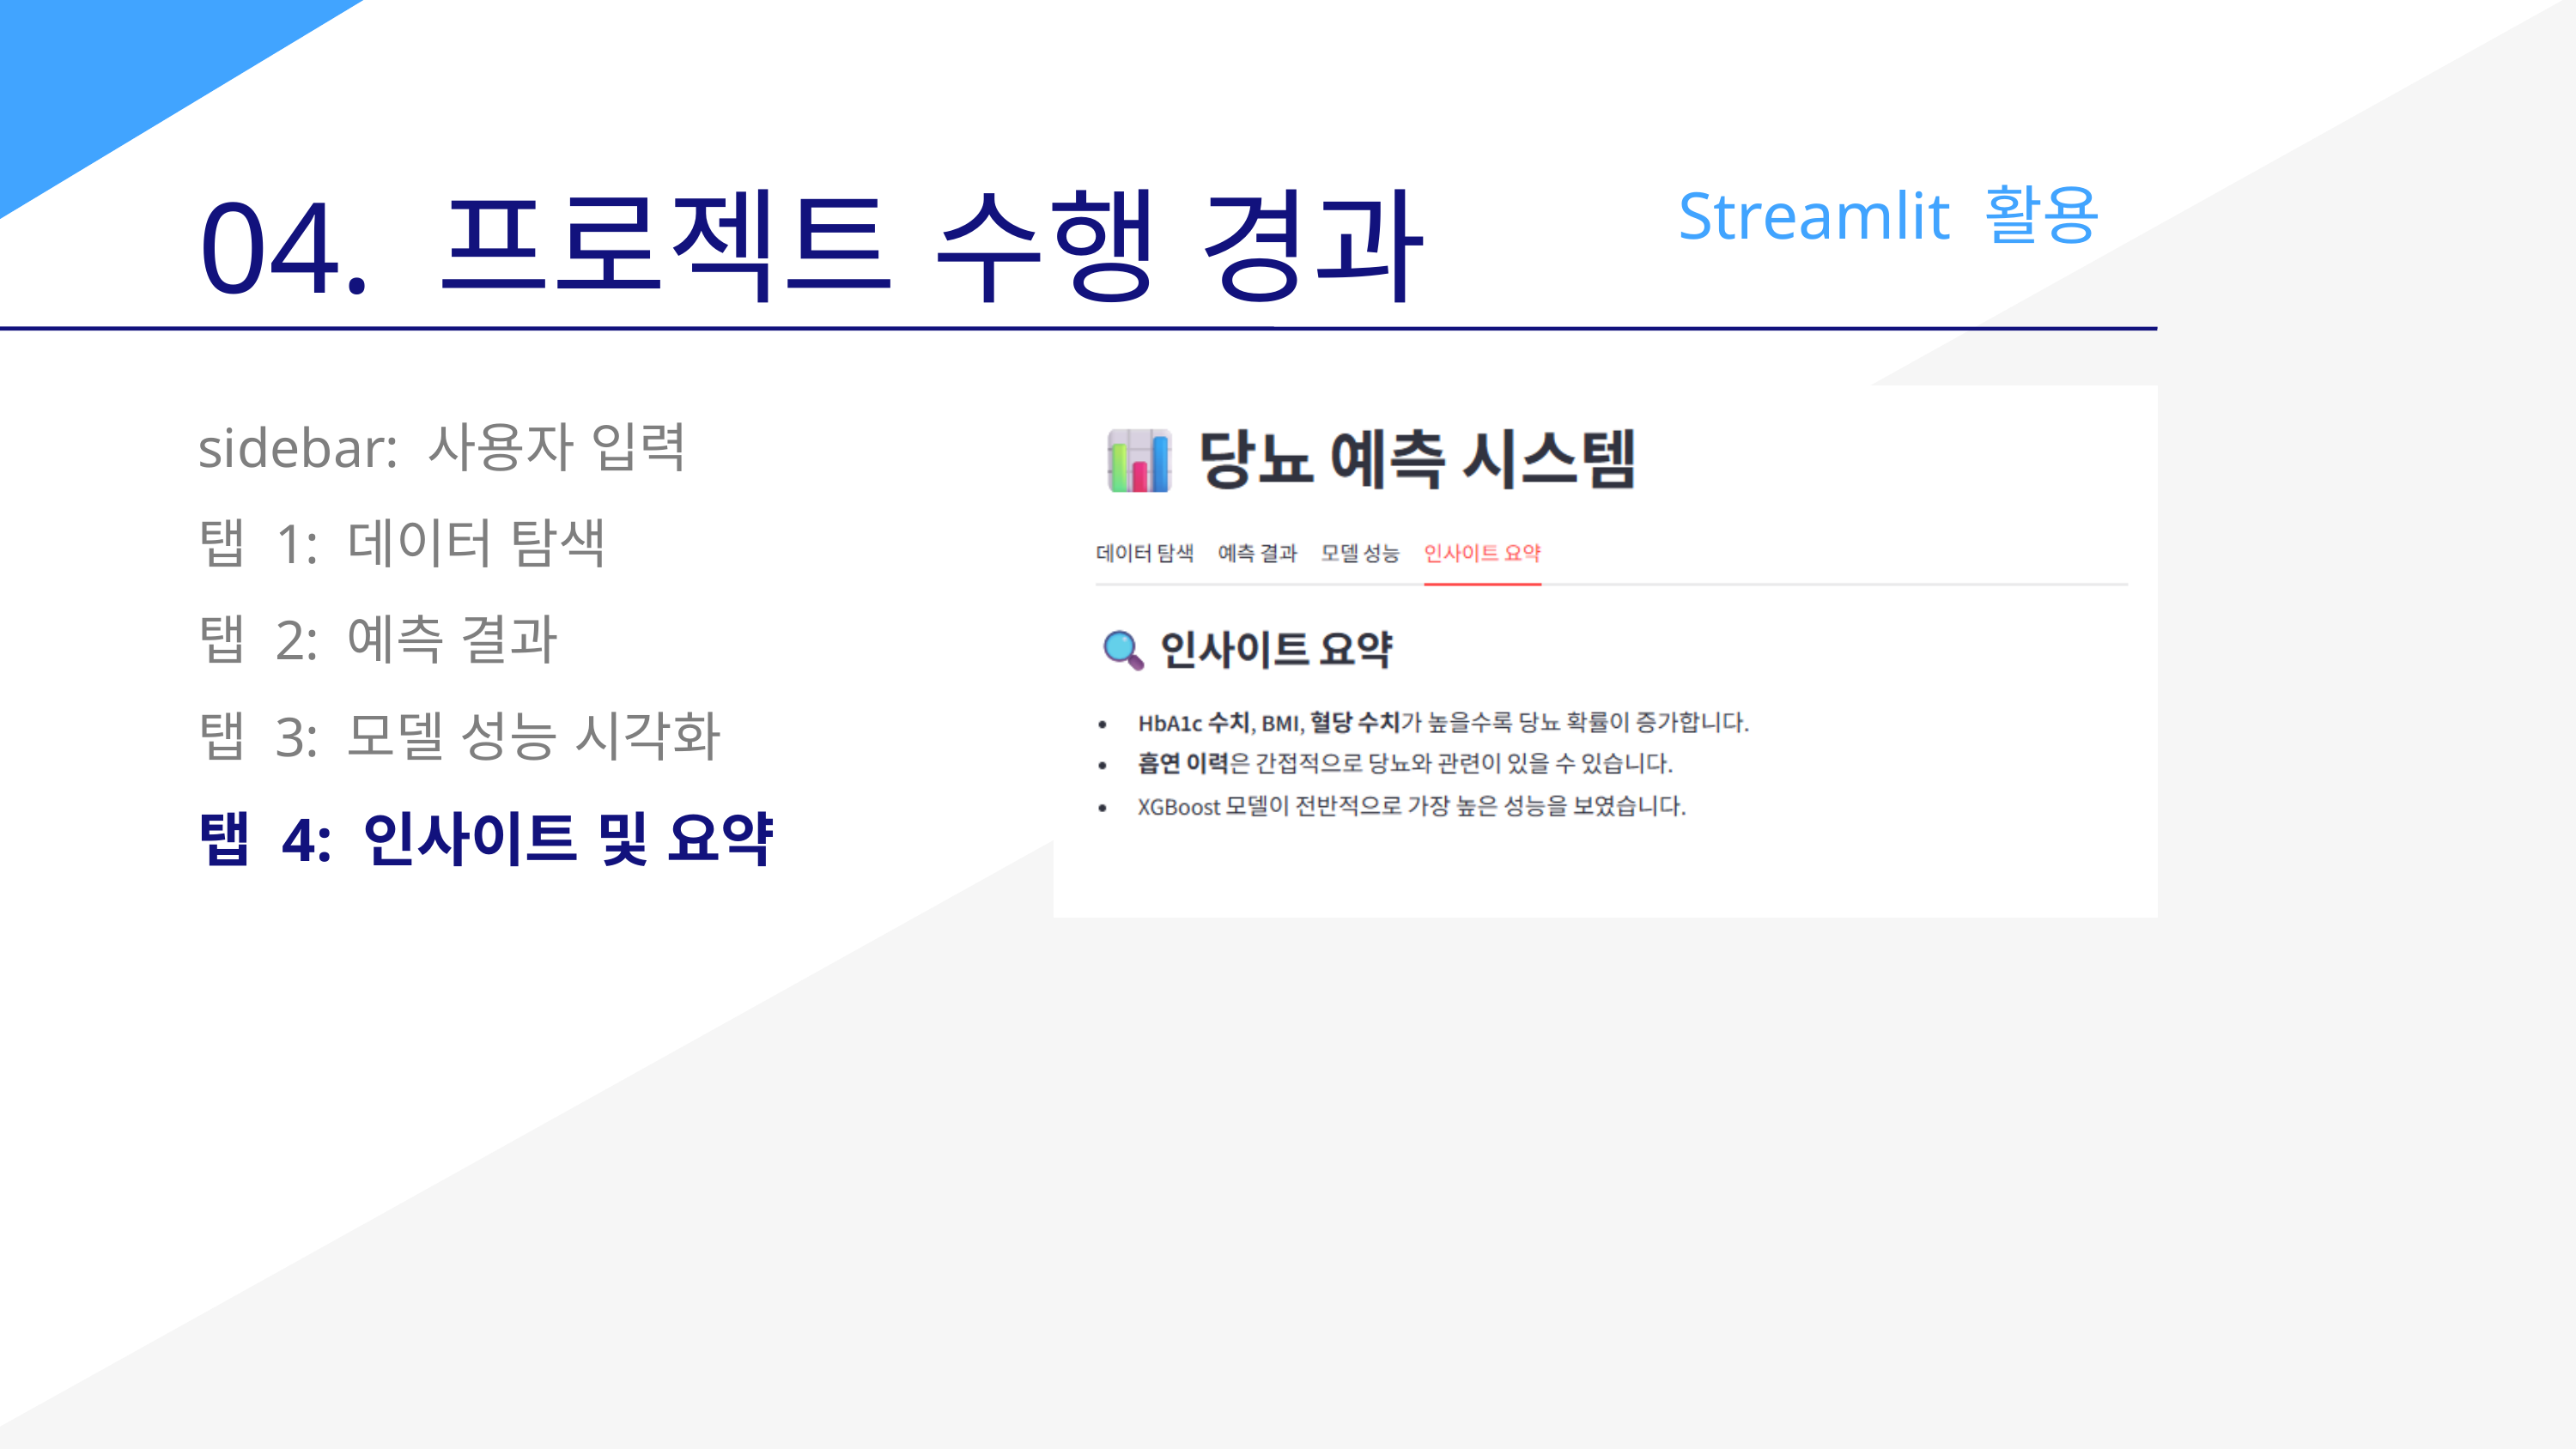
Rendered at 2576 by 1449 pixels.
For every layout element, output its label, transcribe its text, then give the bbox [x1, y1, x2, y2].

picture [1054, 385, 2158, 918]
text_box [744, 33, 2576, 1449]
text_box sidebar: 사용자 입력 탭 1: 데이터 탐색 탭 2: 예측 결과 탭 3: 모델 성능 시각화 탭 4: 인사이트 및 요약 [197, 381, 738, 874]
text_box 04. 프로젝트 수행 경과 [197, 146, 738, 318]
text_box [0, 0, 324, 173]
